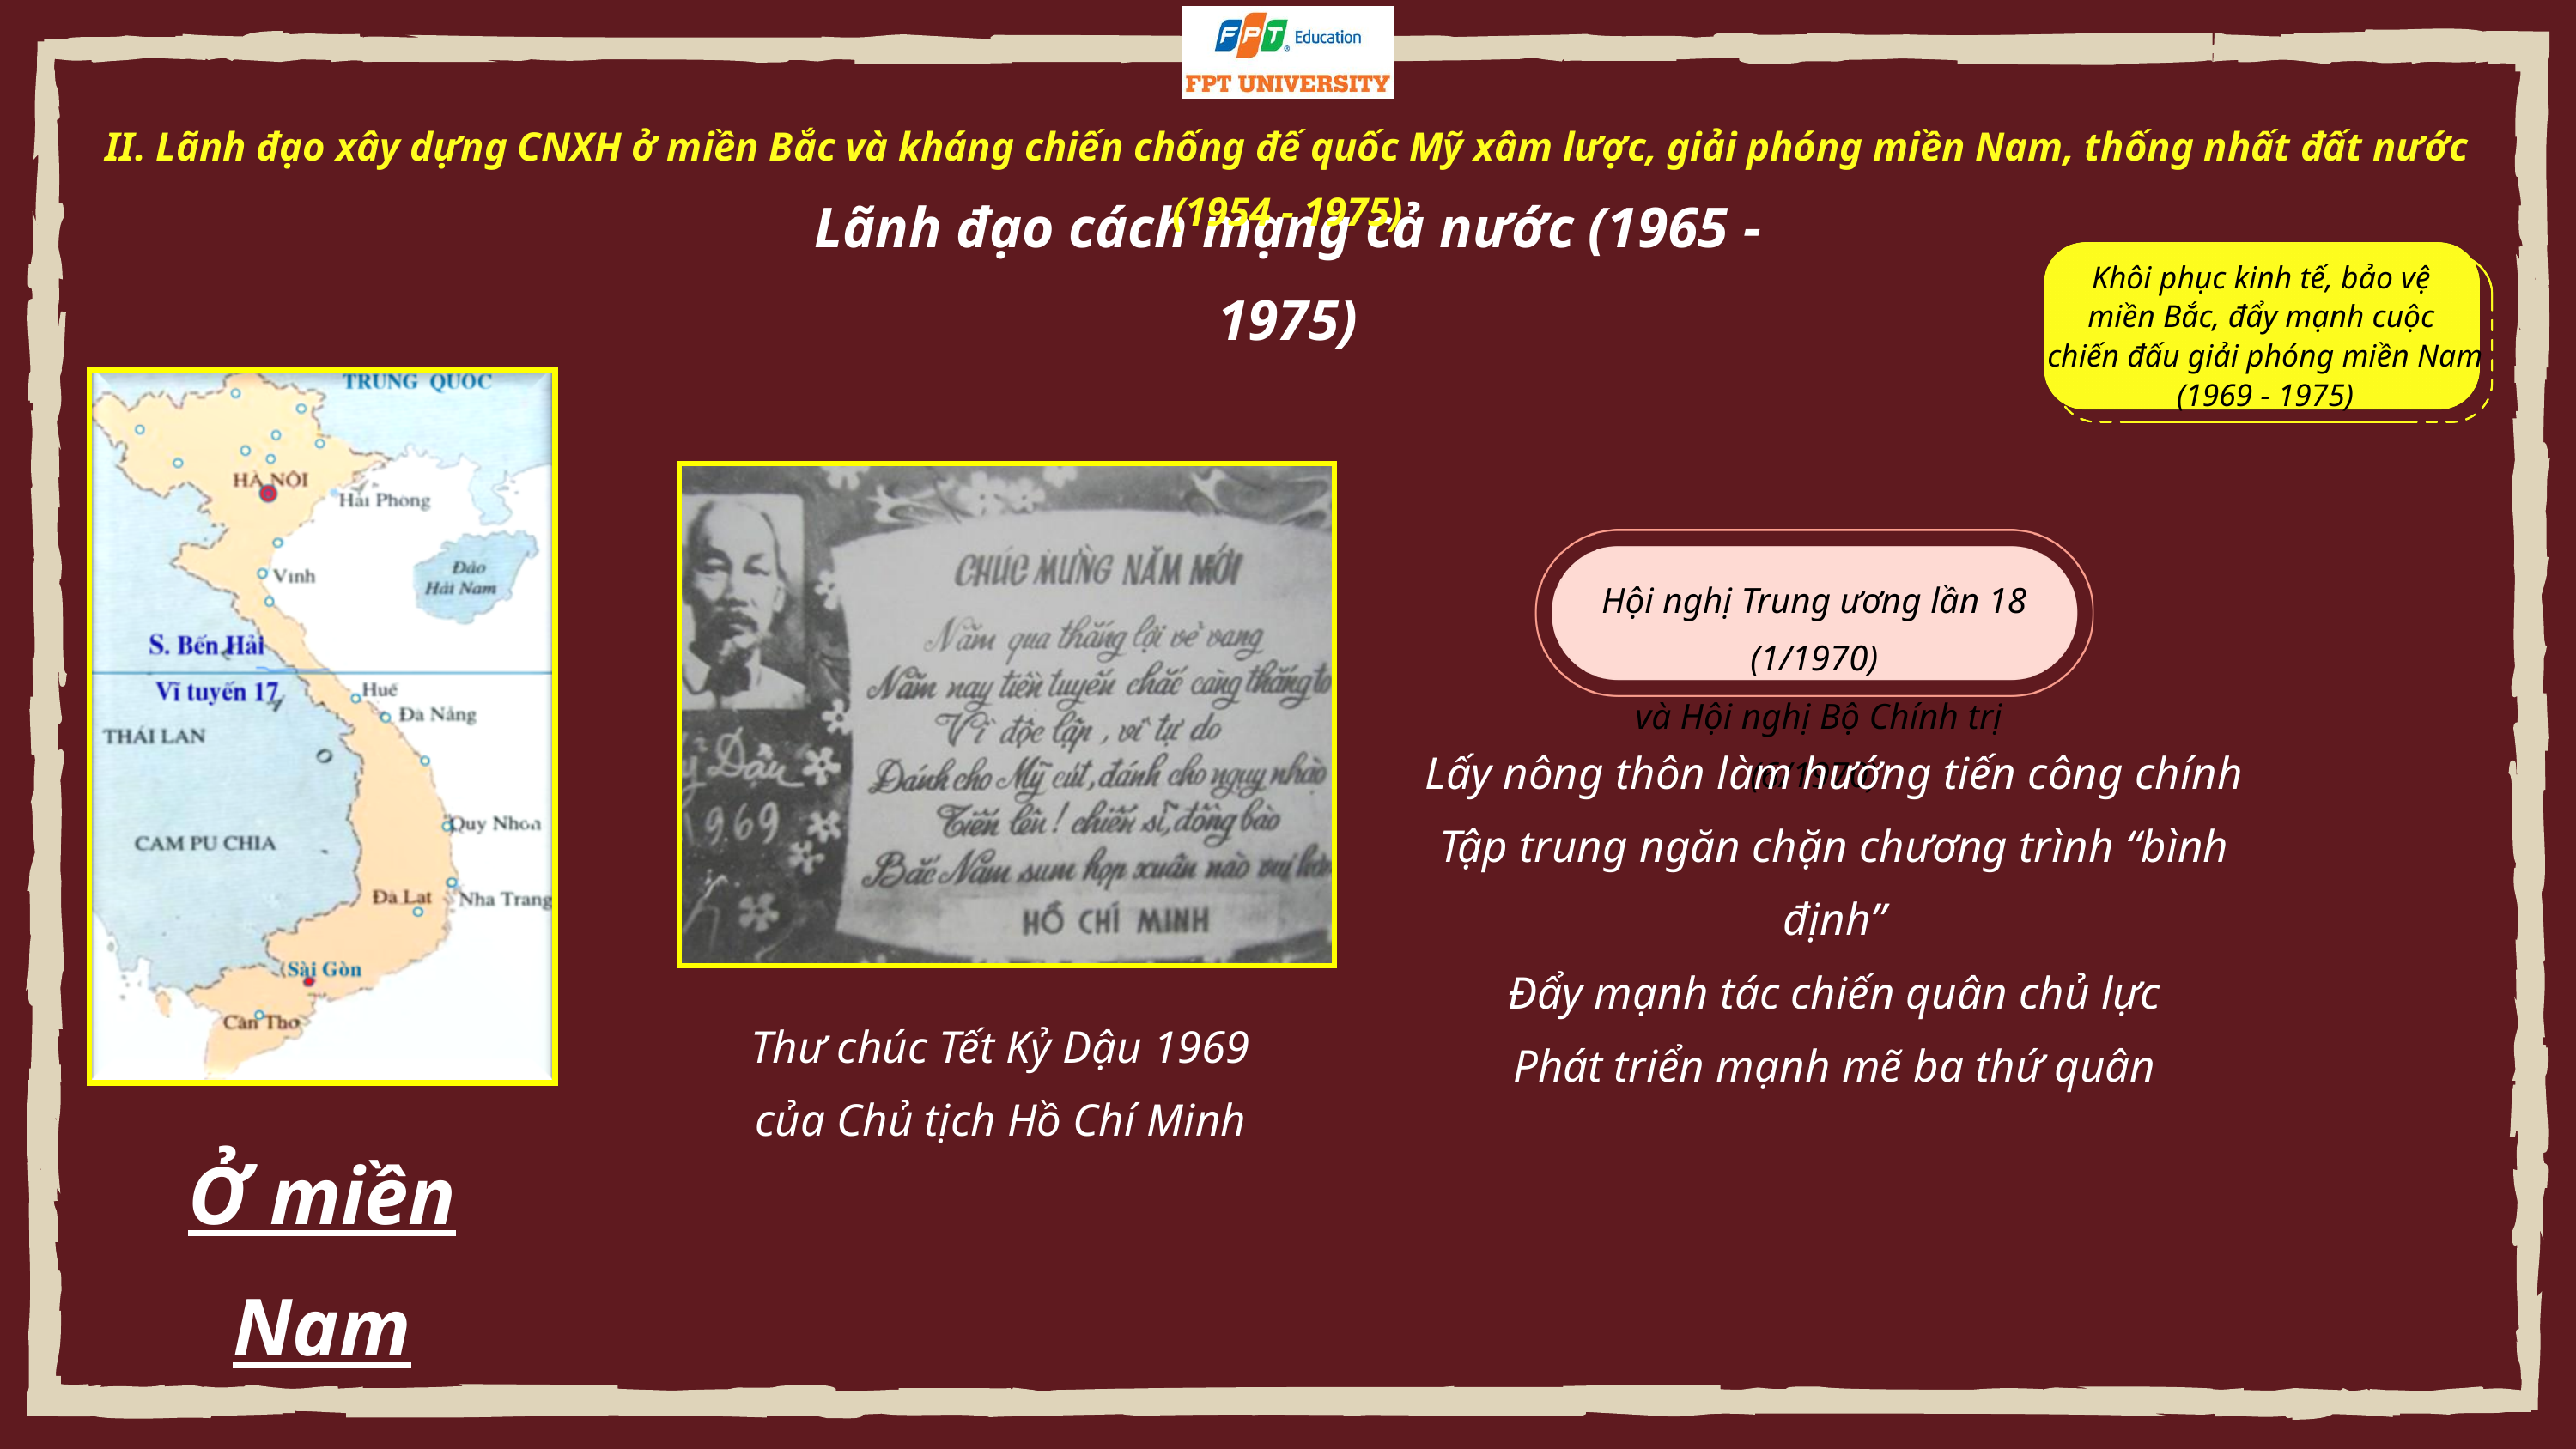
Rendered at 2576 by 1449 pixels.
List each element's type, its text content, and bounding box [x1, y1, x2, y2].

text_box [88, 370, 556, 1083]
text_box [679, 463, 1334, 966]
text_box [26, 28, 2550, 1420]
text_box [2043, 242, 2494, 424]
text_box II. Lãnh đạo xây dựng CNXH ở miền Bắc và kháng chiến chống đế quốc Mỹ xâm lược, giải phóng miền Nam, thống nhất đất nước (1954 - 1975) [88, 103, 2487, 234]
text_box Ở miền Nam [105, 1108, 540, 1373]
text_box Thư chúc Tết Kỷ Dậu 1969 của Chủ tịch Hồ Chí Minh [737, 998, 1277, 1145]
text_box Lãnh đạo cách mạng cả nước (1965 - 1975) [785, 234, 1791, 352]
text_box [1182, 6, 1394, 99]
text_box Lấy nông thôn làm hướng tiến công chính Tập trung ngăn chặn chương trình “bình định” Đẩy mạnh tác chiến quân chủ lực Phát triển mạnh mẽ ba thứ quân [1400, 724, 2269, 1091]
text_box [1534, 528, 2094, 697]
